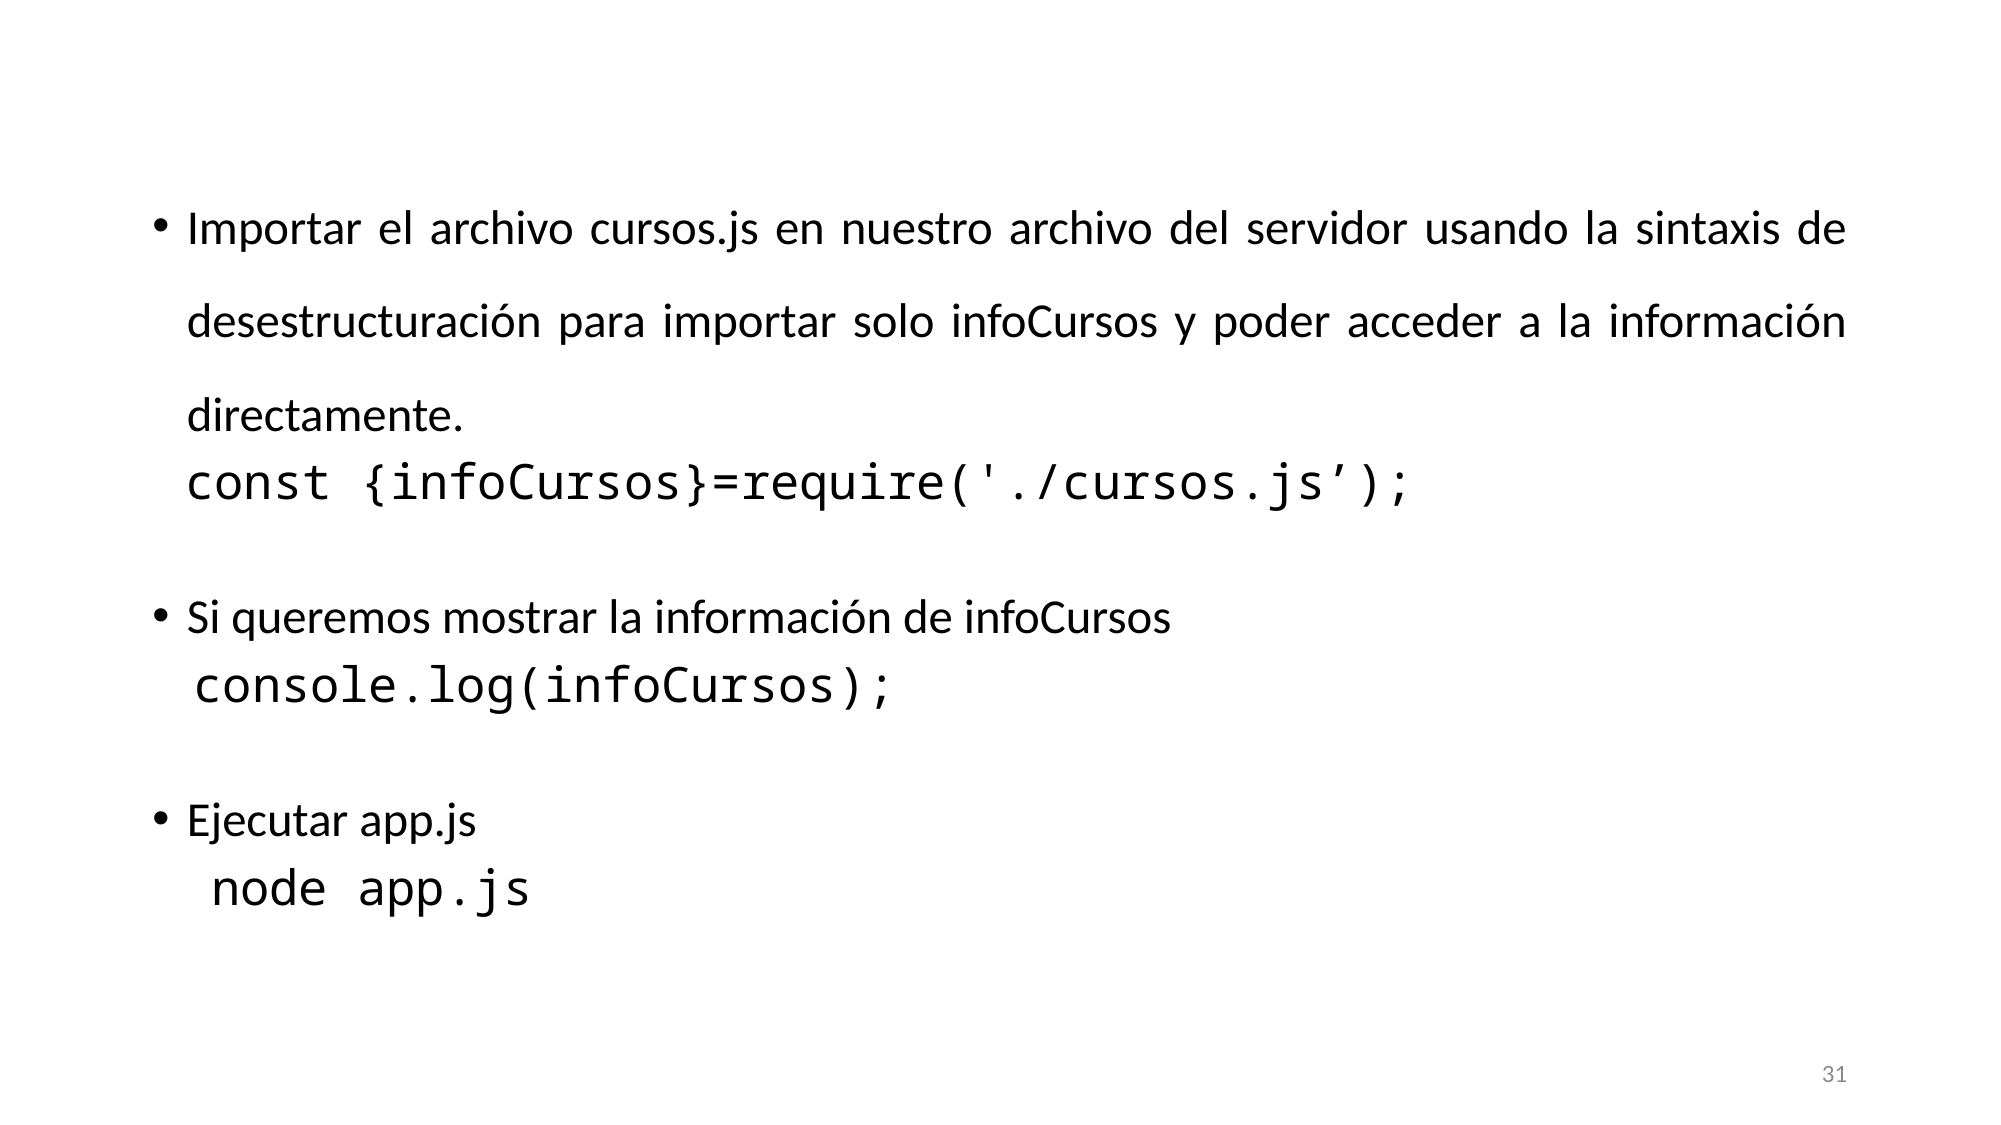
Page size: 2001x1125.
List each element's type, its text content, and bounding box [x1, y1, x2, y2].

slide_number 31 [1412, 1042, 1863, 1103]
list Importar el archivo cursos.js en nuestro archivo del servidor usando la sintaxis de desestructuración para importar solo infoCursos y poder acceder a la información directamente. const {infoCursos}=require('./cursos.js’); Si queremos mostrar la información de infoCursos console.log(infoCursos); Ejecutar app.js node app.js [137, 153, 1863, 1125]
